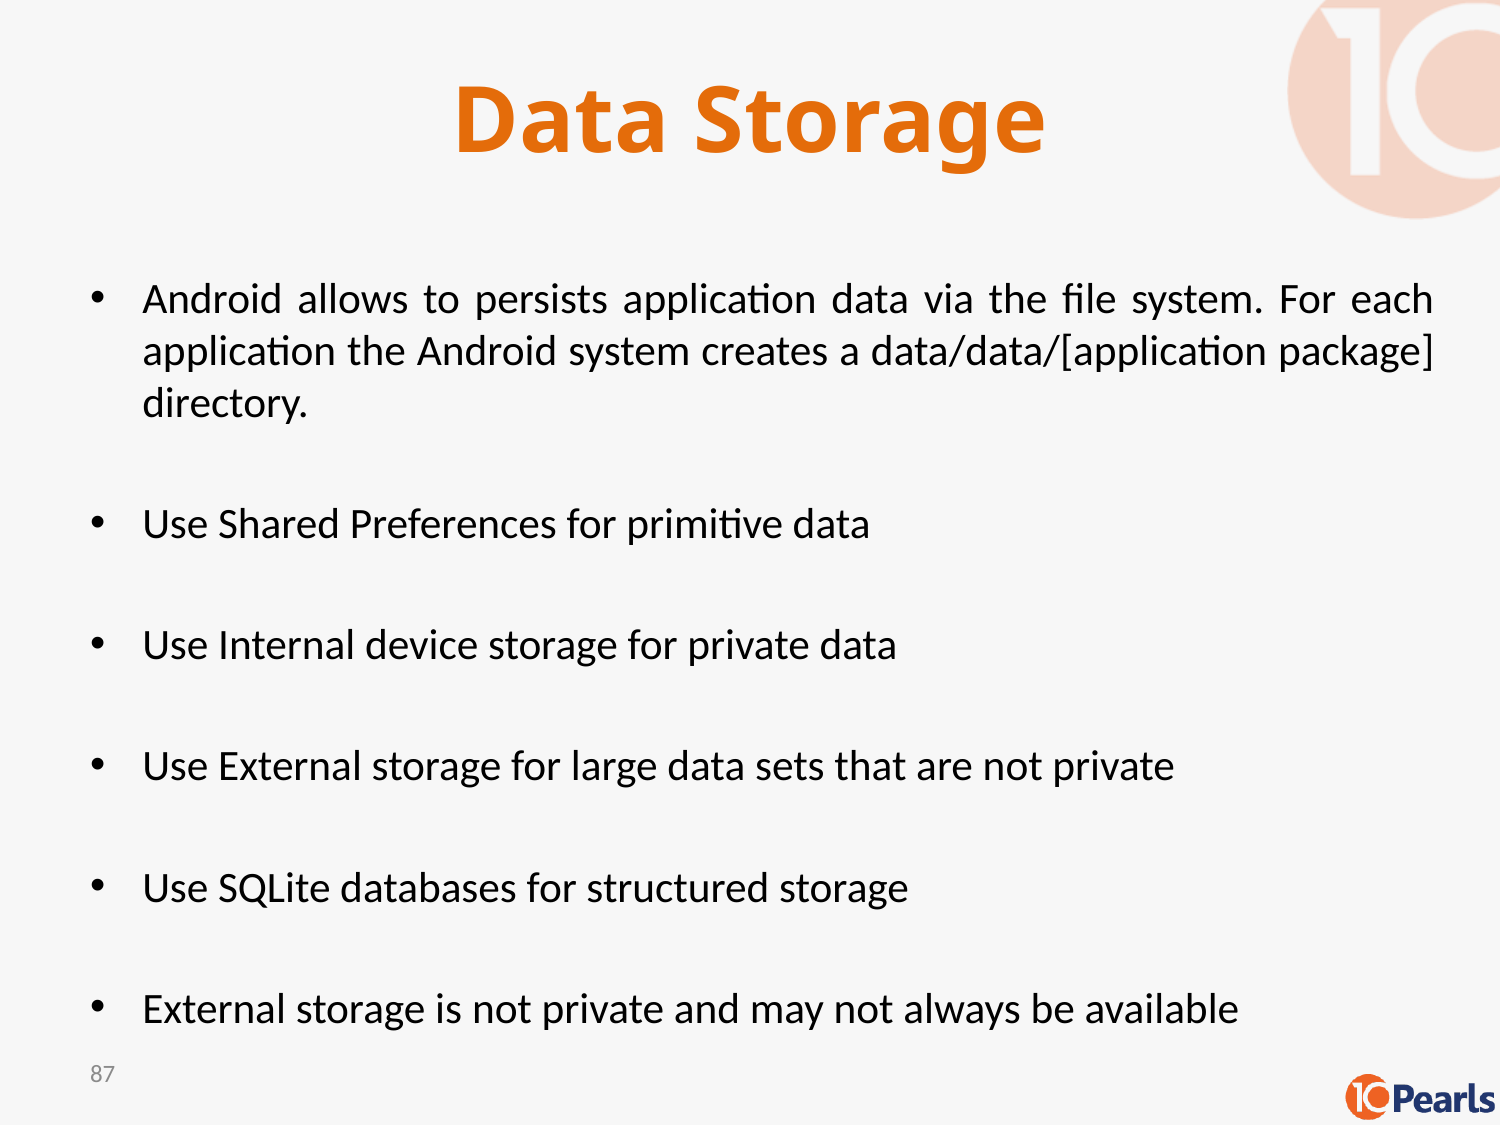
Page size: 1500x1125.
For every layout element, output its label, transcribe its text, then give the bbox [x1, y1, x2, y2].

picture [1345, 1074, 1495, 1120]
slide_number 87 [75, 1043, 425, 1103]
picture [1287, 0, 1500, 221]
list Android allows to persists application data via the file system. For each application the Android system creates a data/data/[application package] directory. Use Shared Preferences for primitive data Use Internal device storage for private data Use External storage for large data sets that are not private Use SQLite databases for structured storage External storage is not private and may not always be available [75, 262, 1450, 1043]
title Data Storage [75, 45, 1282, 188]
